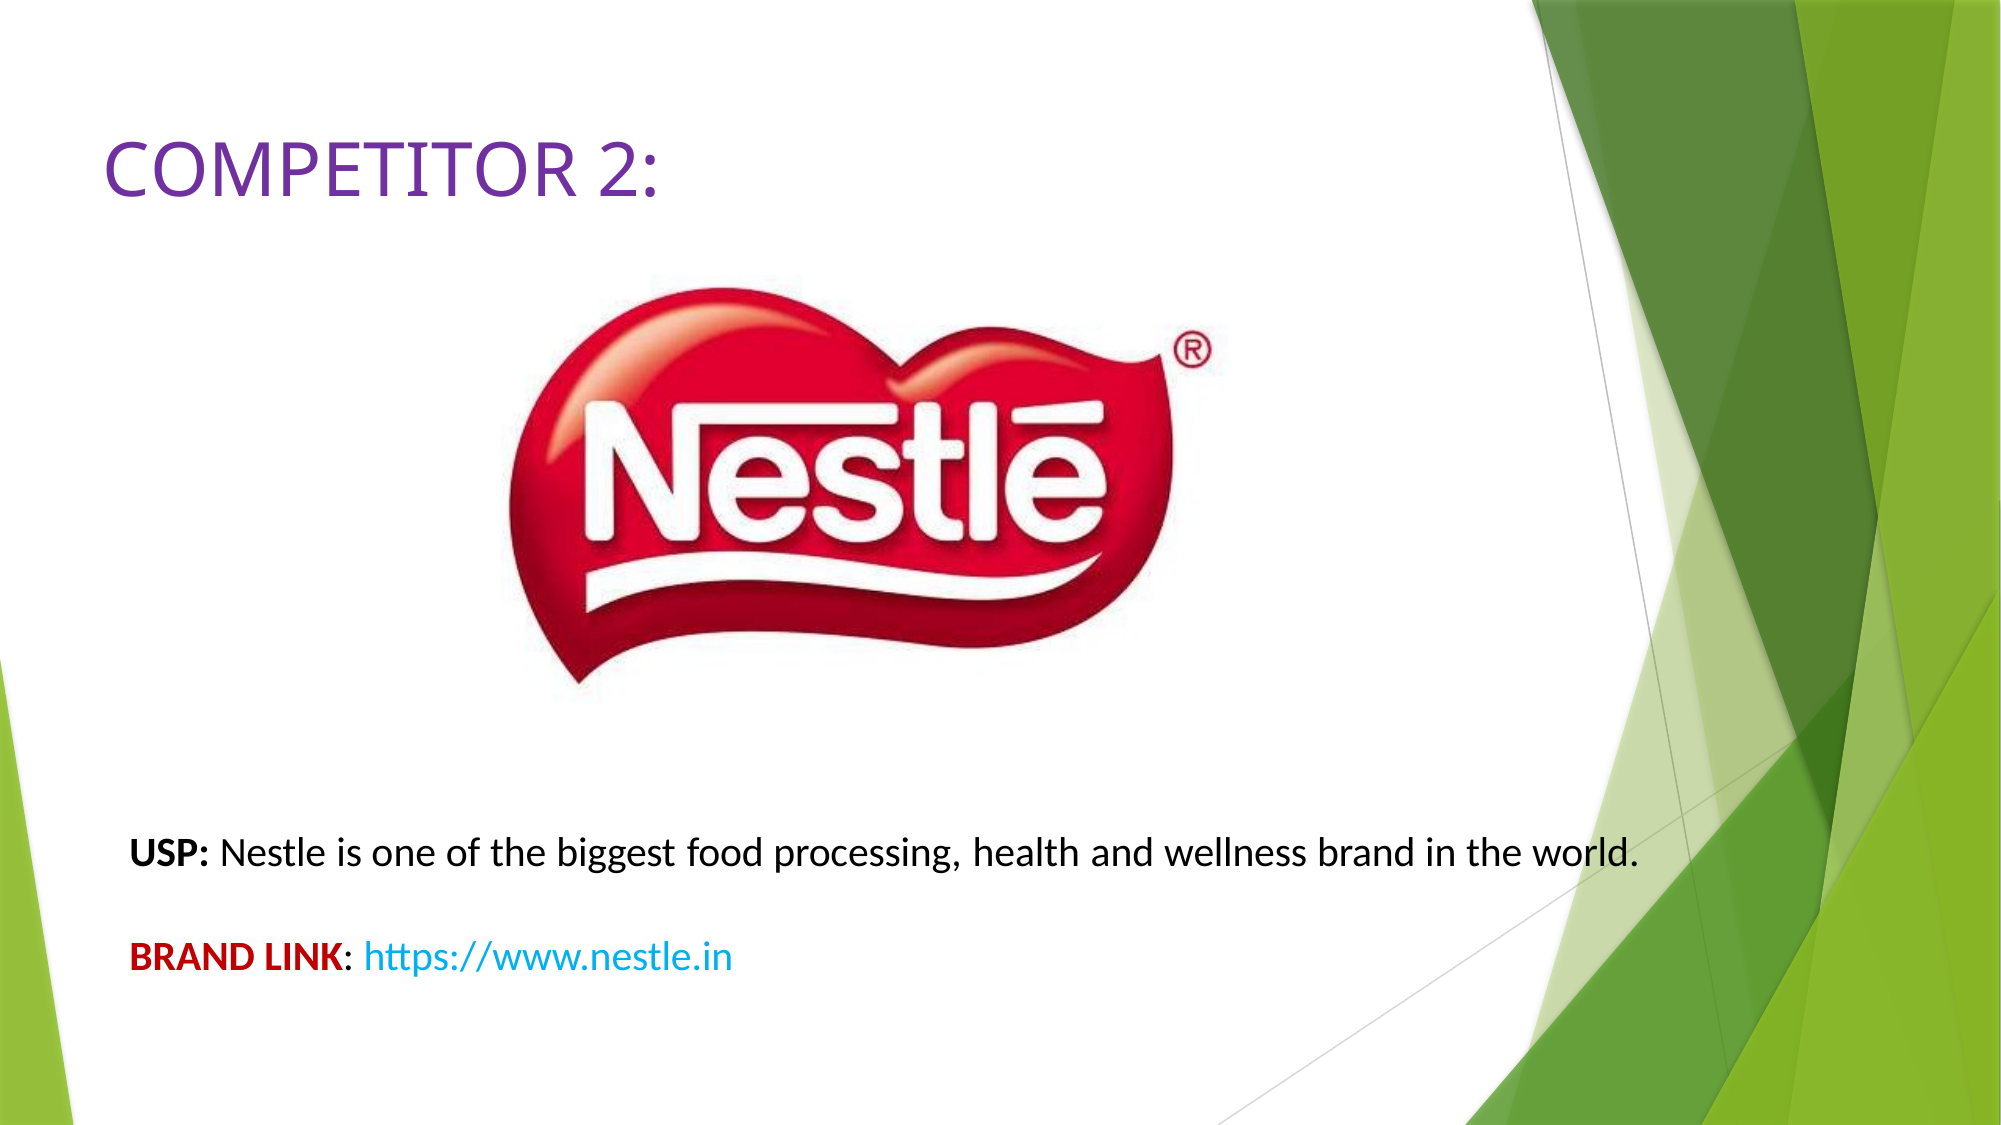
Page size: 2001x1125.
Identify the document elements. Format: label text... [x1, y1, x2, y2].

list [499, 274, 1229, 704]
text_box USP: Nestle is one of the biggest food processing, health and wellness brand in the world. BRAND LINK: https://www.nestle.in [112, 817, 1913, 987]
title COMPETITOR 2: [87, 114, 1498, 331]
